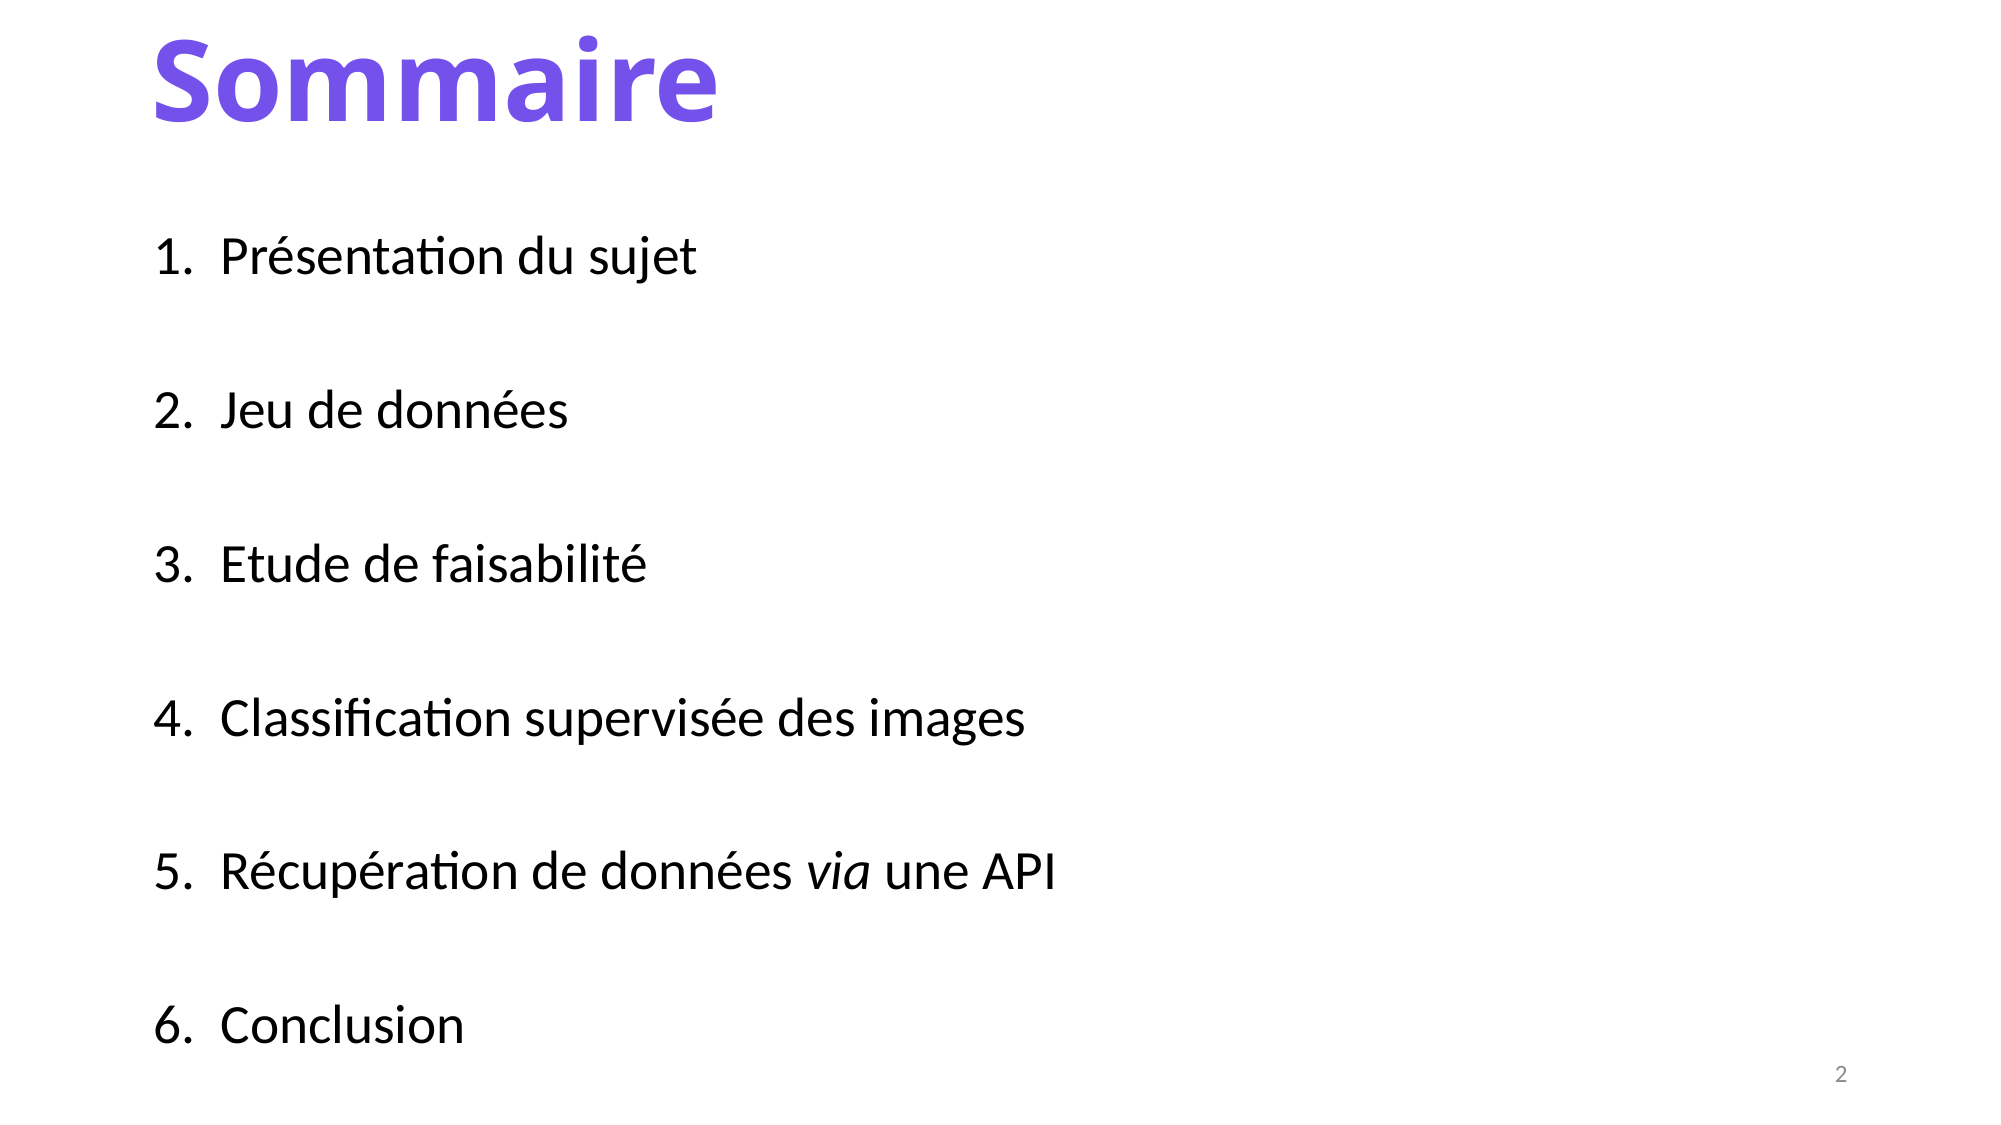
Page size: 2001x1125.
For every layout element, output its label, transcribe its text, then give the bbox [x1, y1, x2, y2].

slide_number 2 [1412, 1042, 1863, 1103]
list Présentation du sujet Jeu de données Etude de faisabilité Classification supervisée des images Récupération de données via une API Conclusion [138, 219, 1864, 1067]
title Sommaire [136, 17, 1862, 486]
